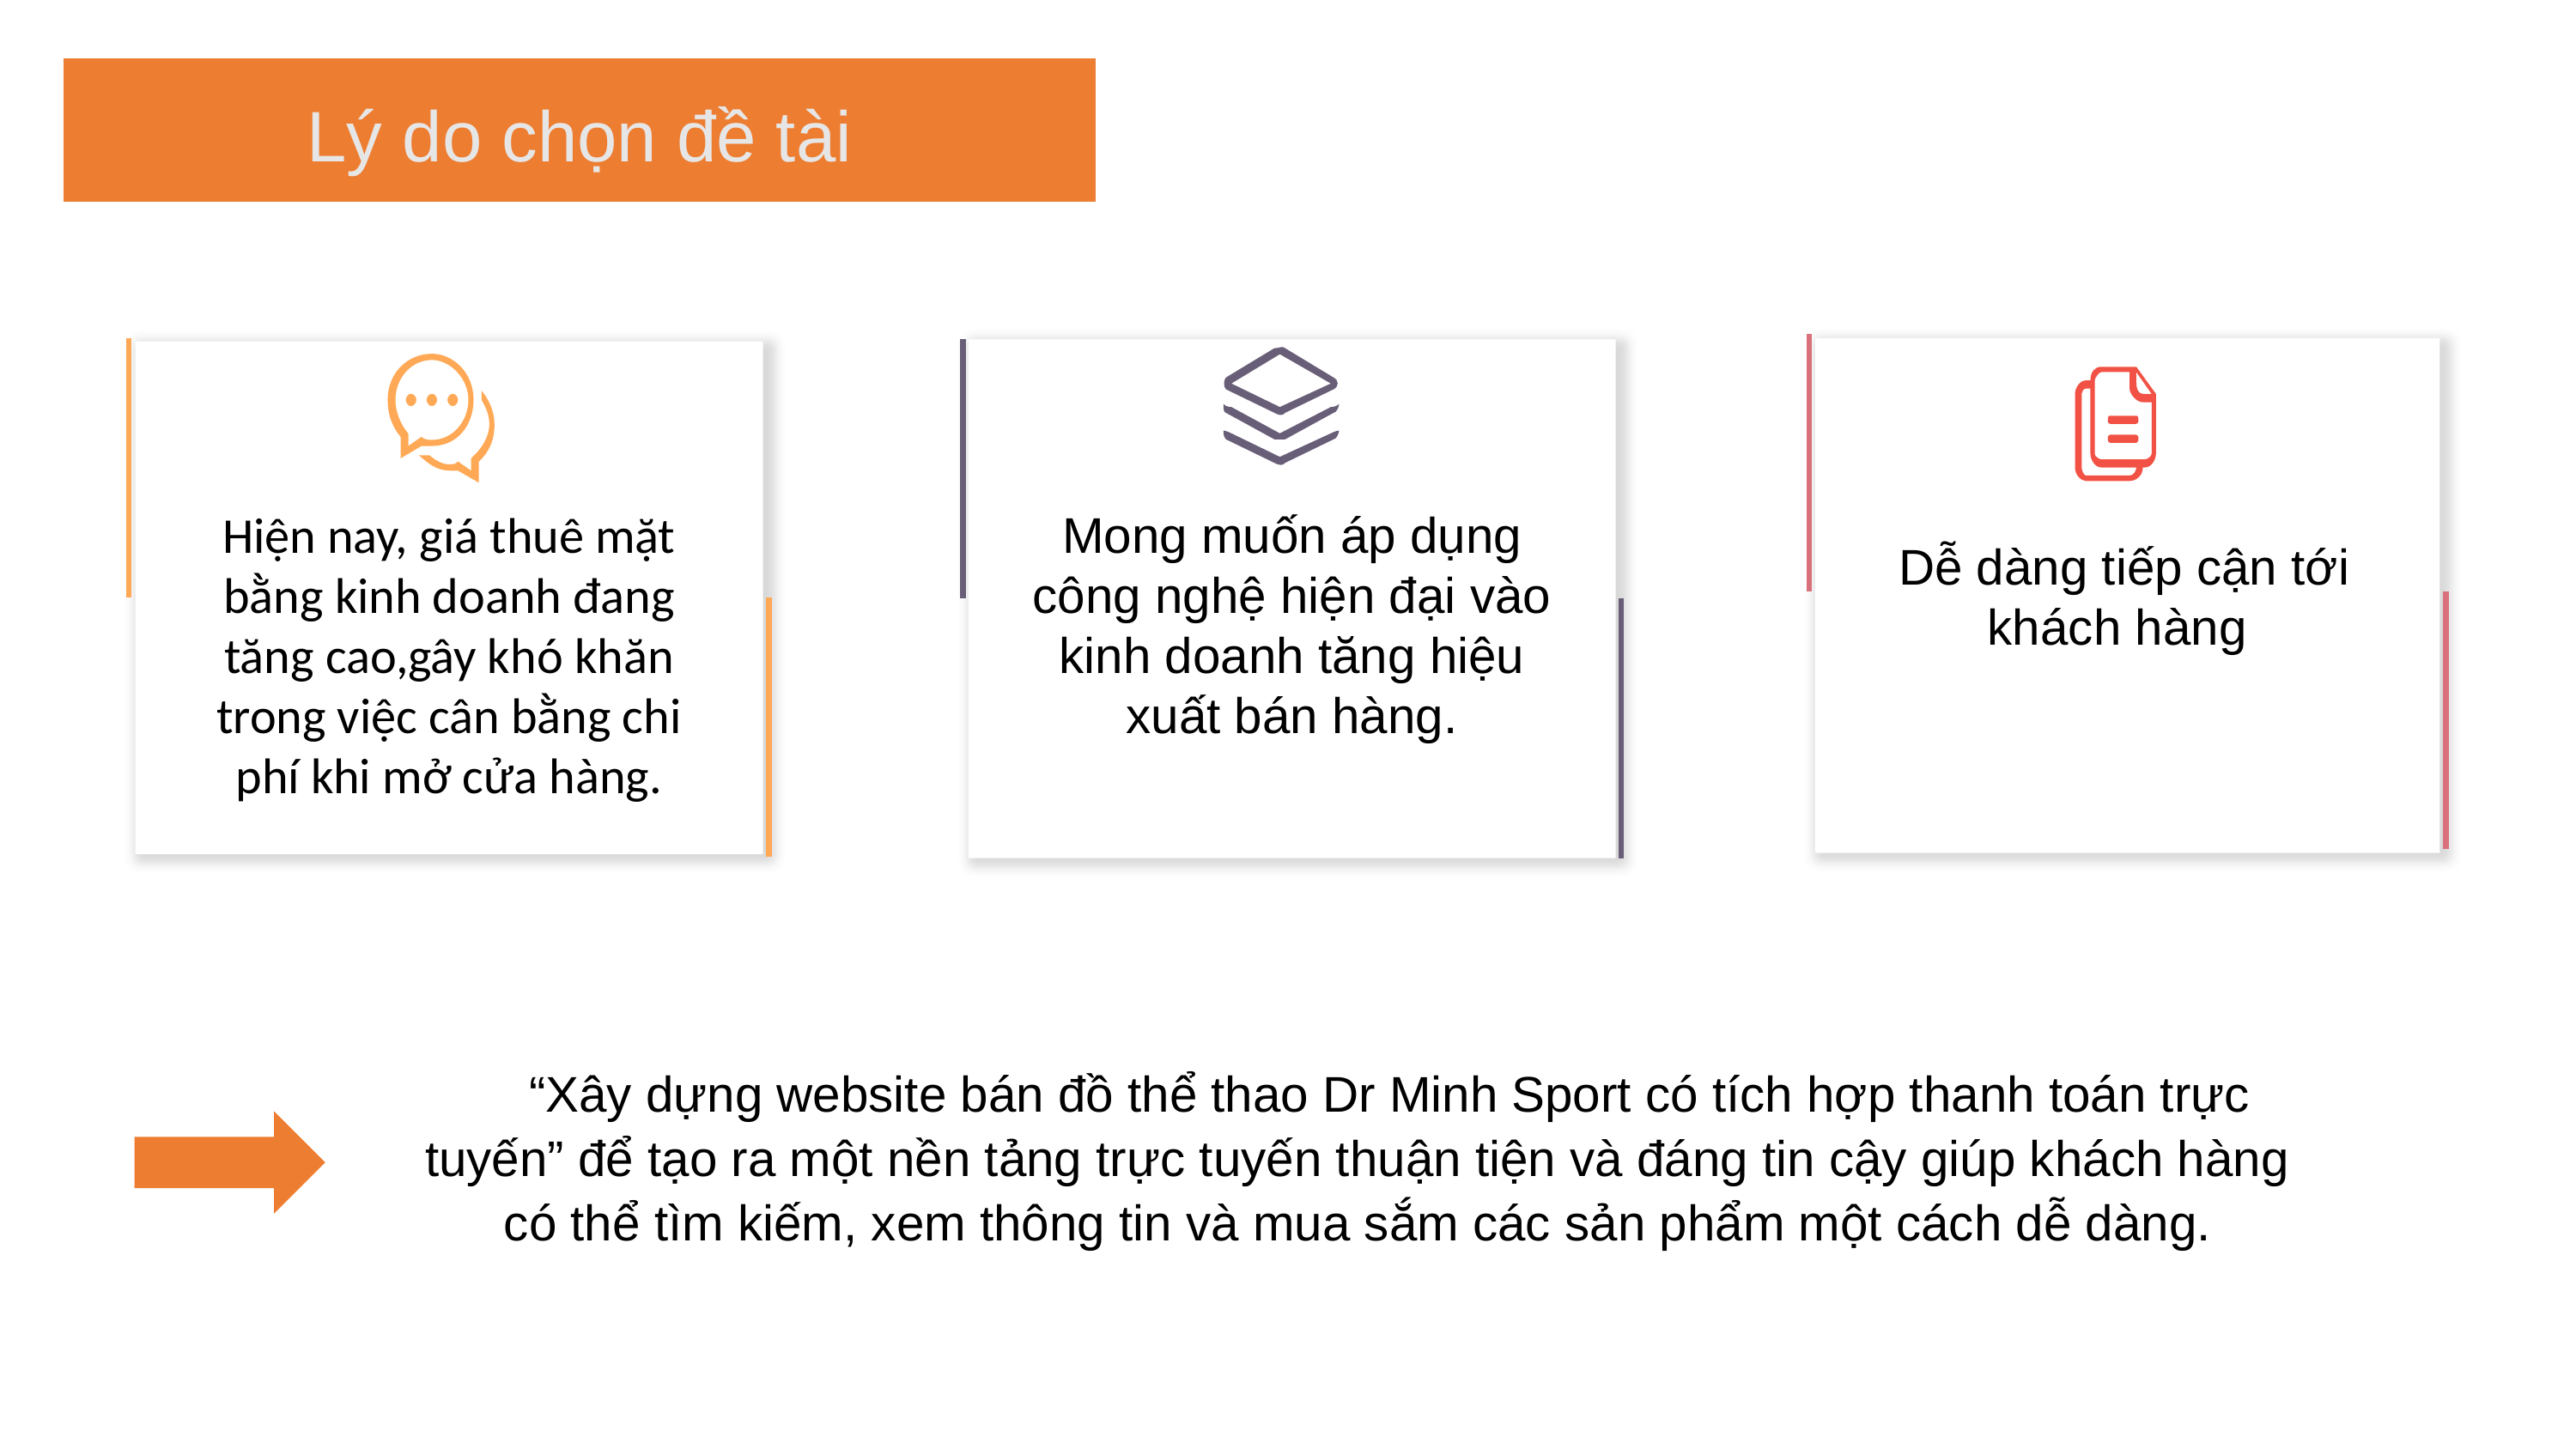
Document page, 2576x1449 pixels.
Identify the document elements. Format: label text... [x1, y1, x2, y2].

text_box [963, 339, 1621, 858]
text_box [128, 337, 769, 858]
text_box [64, 58, 1096, 202]
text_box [1808, 334, 2446, 853]
text_box Lý do chọn đề tài [64, 87, 1095, 177]
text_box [134, 1051, 2330, 1274]
